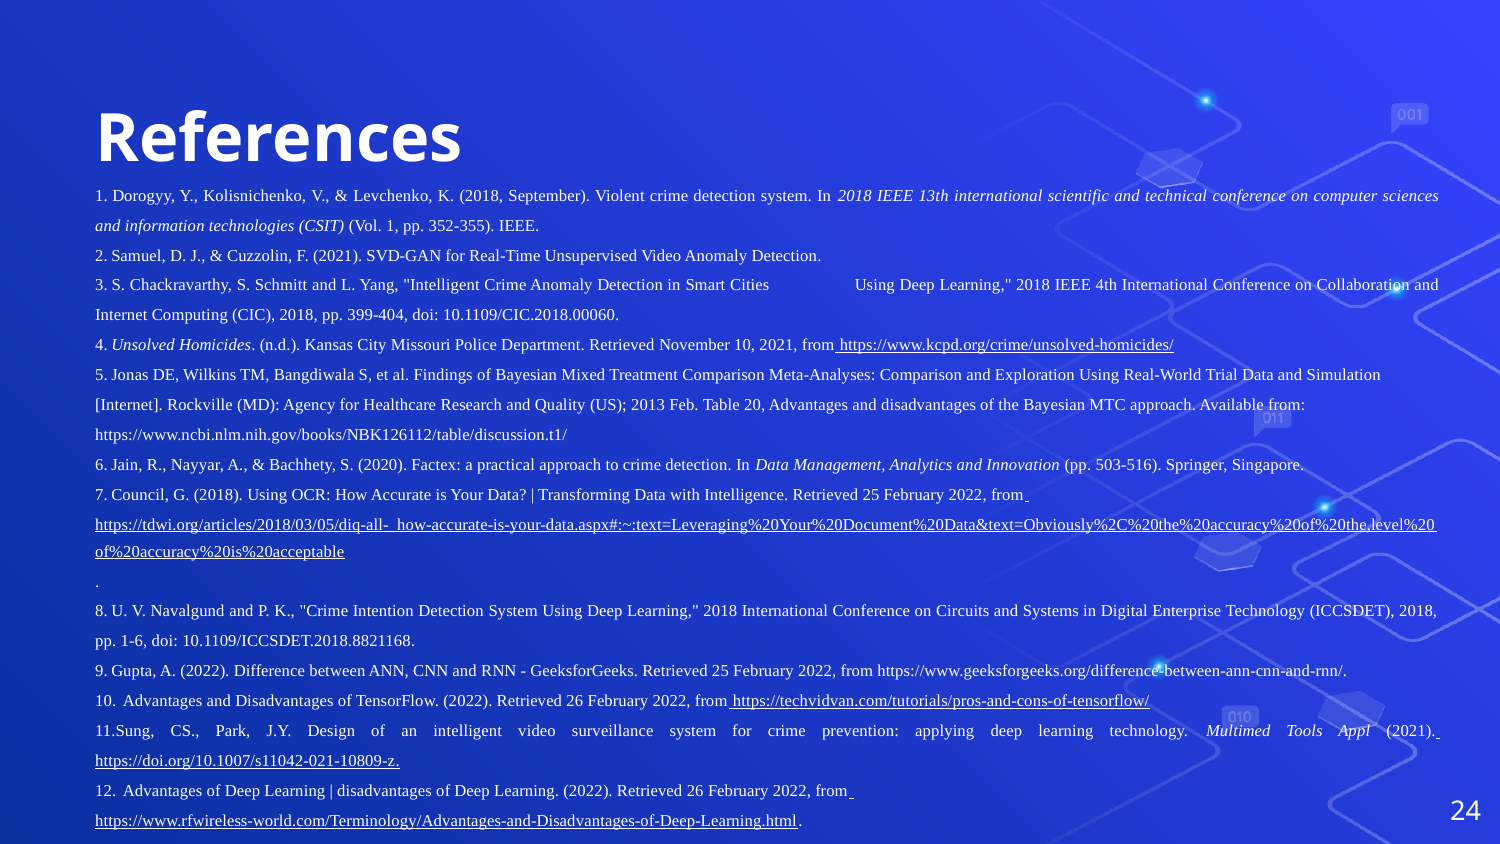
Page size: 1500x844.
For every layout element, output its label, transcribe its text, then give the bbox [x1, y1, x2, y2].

title References [95, 33, 1082, 174]
slide_number ‹#› [1391, 779, 1482, 844]
list 1. Dorogyy, Y., Kolisnichenko, V., & Levchenko, K. (2018, September). Violent crime detection system. In 2018 IEEE 13th international scientific and technical conference on computer sciences and information technologies (CSIT) (Vol. 1, pp. 352-355). IEEE. 2. Samuel, D. J., & Cuzzolin, F. (2021). SVD-GAN for Real-Time Unsupervised Video Anomaly Detection. 3. S. Chackravarthy, S. Schmitt and L. Yang, "Intelligent Crime Anomaly Detection in Smart Cities Using Deep Learning," 2018 IEEE 4th International Conference on Collaboration and Internet Computing (CIC), 2018, pp. 399-404, doi: 10.1109/CIC.2018.00060. 4. Unsolved Homicides. (n.d.). Kansas City Missouri Police Department. Retrieved November 10, 2021, from https://www.kcpd.org/crime/unsolved-homicides/ 5. Jonas DE, Wilkins TM, Bangdiwala S, et al. Findings of Bayesian Mixed Treatment Comparison Meta-Analyses: Comparison and Exploration Using Real-World Trial Data and Simulation [Internet]. Rockville (MD): Agency for Healthcare Research and Quality (US); 2013 Feb. Table 20, Advantages and disadvantages of the Bayesian MTC approach. Available from: https://www.ncbi.nlm.nih.gov/books/NBK126112/table/discussion.t1/ 6. Jain, R., Nayyar, A., & Bachhety, S. (2020). Factex: a practical approach to crime detection. In Data Management, Analytics and Innovation (pp. 503-516). Springer, Singapore. 7. Council, G. (2018). Using OCR: How Accurate is Your Data? | Transforming Data with Intelligence. Retrieved 25 February 2022, from https://tdwi.org/articles/2018/03/05/diq-all- how-accurate-is-your-data.aspx#:~:text=Leveraging%20Your%20Document%20Data&text=Obviously%2C%20the%20accuracy%20of%20the,level%20of%20accuracy%20is%20acceptable. 8. U. V. Navalgund and P. K., "Crime Intention Detection System Using Deep Learning," 2018 International Conference on Circuits and Systems in Digital Enterprise Technology (ICCSDET), 2018, pp. 1-6, doi: 10.1109/ICCSDET.2018.8821168. 9. Gupta, A. (2022). Difference between ANN, CNN and RNN - GeeksforGeeks. Retrieved 25 February 2022, from https://www.geeksforgeeks.org/difference-between-ann-cnn-and-rnn/. 10. Advantages and Disadvantages of TensorFlow. (2022). Retrieved 26 February 2022, from https://techvidvan.com/tutorials/pros-and-cons-of-tensorflow/ 11.Sung, CS., Park, J.Y. Design of an intelligent video surveillance system for crime prevention: applying deep learning technology. Multimed Tools Appl (2021). https://doi.org/10.1007/s11042-021-10809-z. 12. Advantages of Deep Learning | disadvantages of Deep Learning. (2022). Retrieved 26 February 2022, from https://www.rfwireless-world.com/Terminology/Advantages-and-Disadvantages-of-Deep-Learning.html. 13. K-Nearest Neighbor(KNN) Algorithm for Machine Learning - Javatpoint. (2022). Retrieved 26 February 2022, from https://www.javatpoint.com/k-nearest-neighbor-algorithm-for-machine-learning. [95, 174, 1441, 834]
picture [0, 0, 1500, 844]
